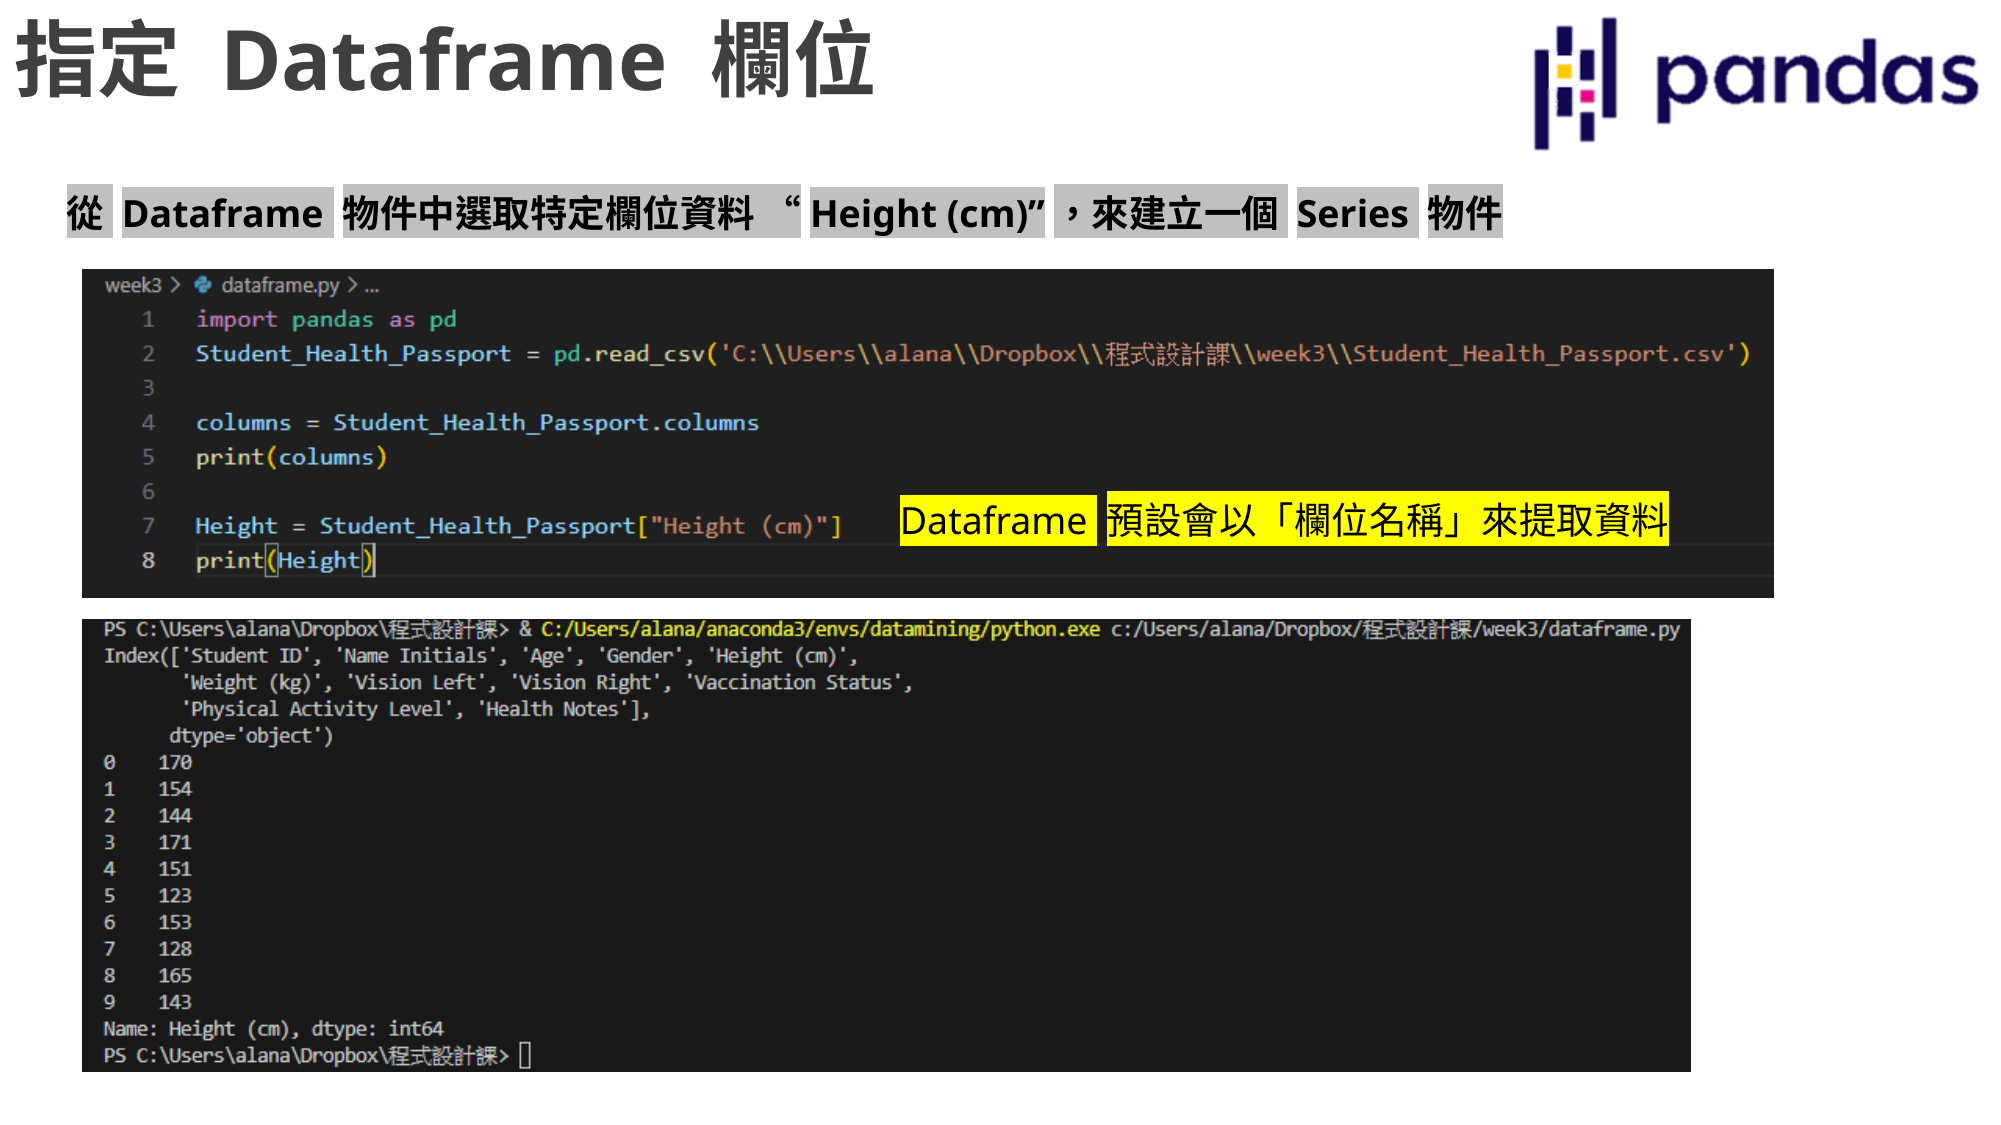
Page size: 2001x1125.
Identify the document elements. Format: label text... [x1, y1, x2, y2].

text_box 指定 Dataframe 欄位 [0, 0, 1513, 115]
text_box 從 Dataframe 物件中選取特定欄位資料 “Height (cm)”，來建立一個 Series 物件 [52, 182, 1518, 242]
picture [1513, 0, 2000, 183]
picture [82, 619, 1691, 1072]
picture [82, 269, 1774, 599]
